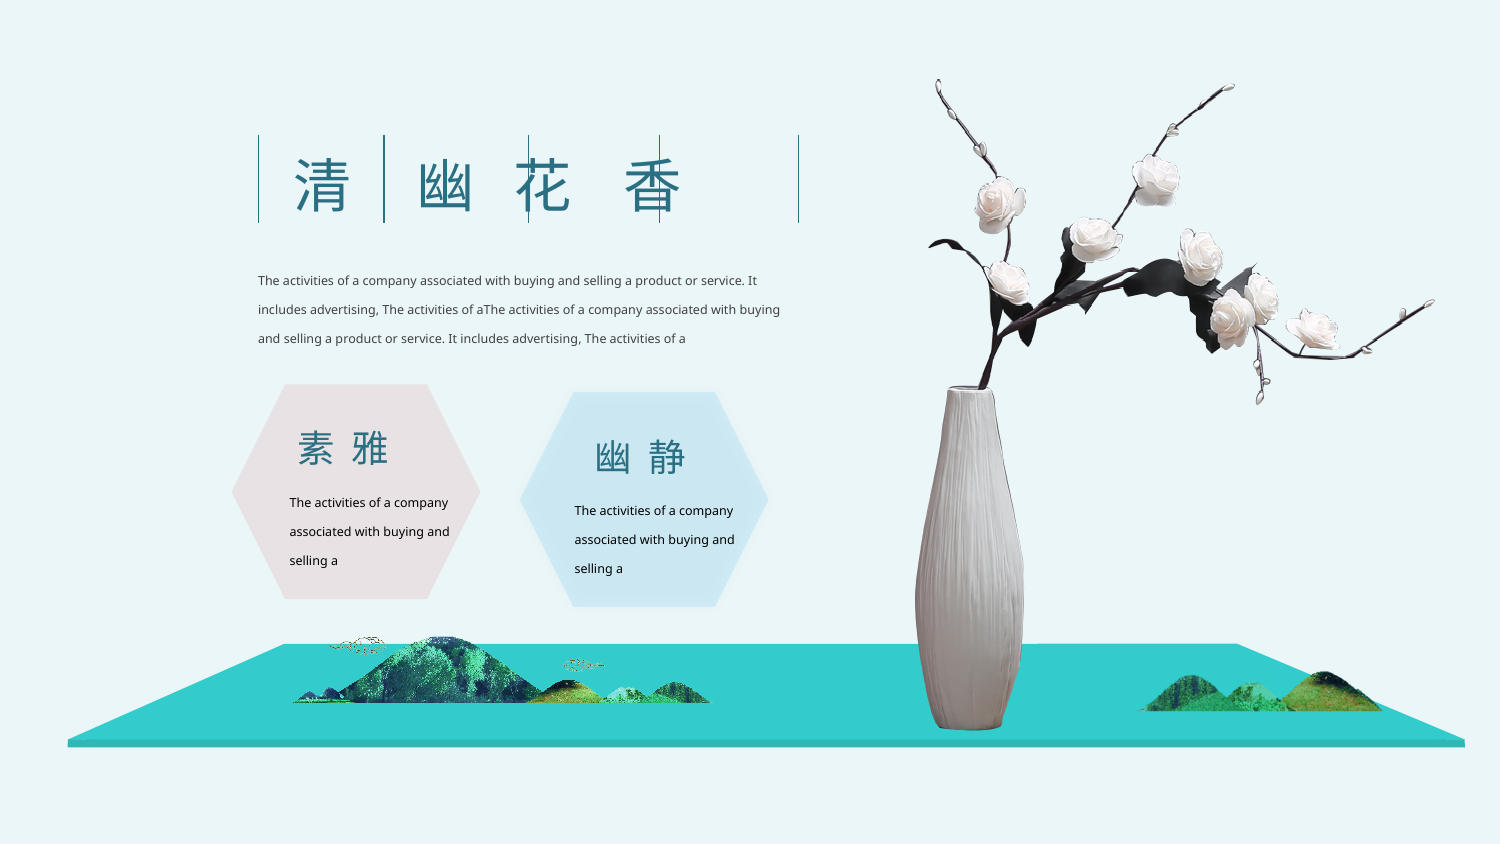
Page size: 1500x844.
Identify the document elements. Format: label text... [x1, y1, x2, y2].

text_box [231, 384, 481, 600]
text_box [67, 643, 1466, 748]
picture [760, 51, 1449, 732]
text_box The activities of a company associated with buying and selling a product or service. It includes advertising, The activities of aThe activities of a company associated with buying and selling a product or service. It includes advertising, The activities of a [243, 251, 760, 383]
picture [270, 615, 728, 703]
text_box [519, 392, 769, 607]
text_box 清 幽 花 香 [278, 141, 760, 227]
